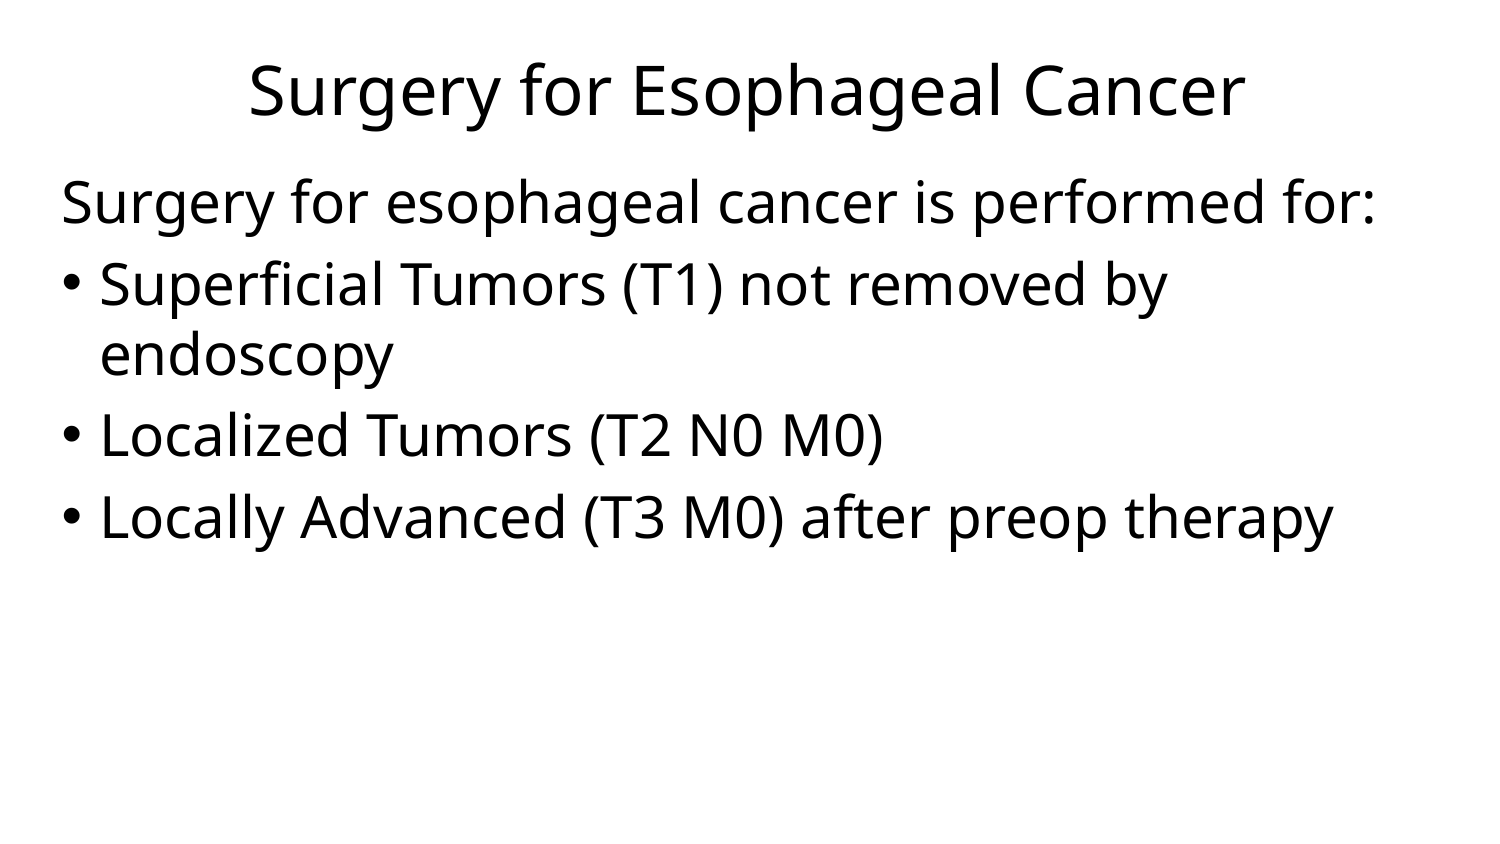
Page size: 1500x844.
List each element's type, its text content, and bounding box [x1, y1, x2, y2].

title Surgery for Esophageal Cancer [46, 33, 1450, 143]
list Surgery for esophageal cancer is performed for: Superficial Tumors (T1) not removed by endoscopy Localized Tumors (T2 N0 M0) Locally Advanced (T3 M0) after preop therapy [46, 157, 1450, 810]
